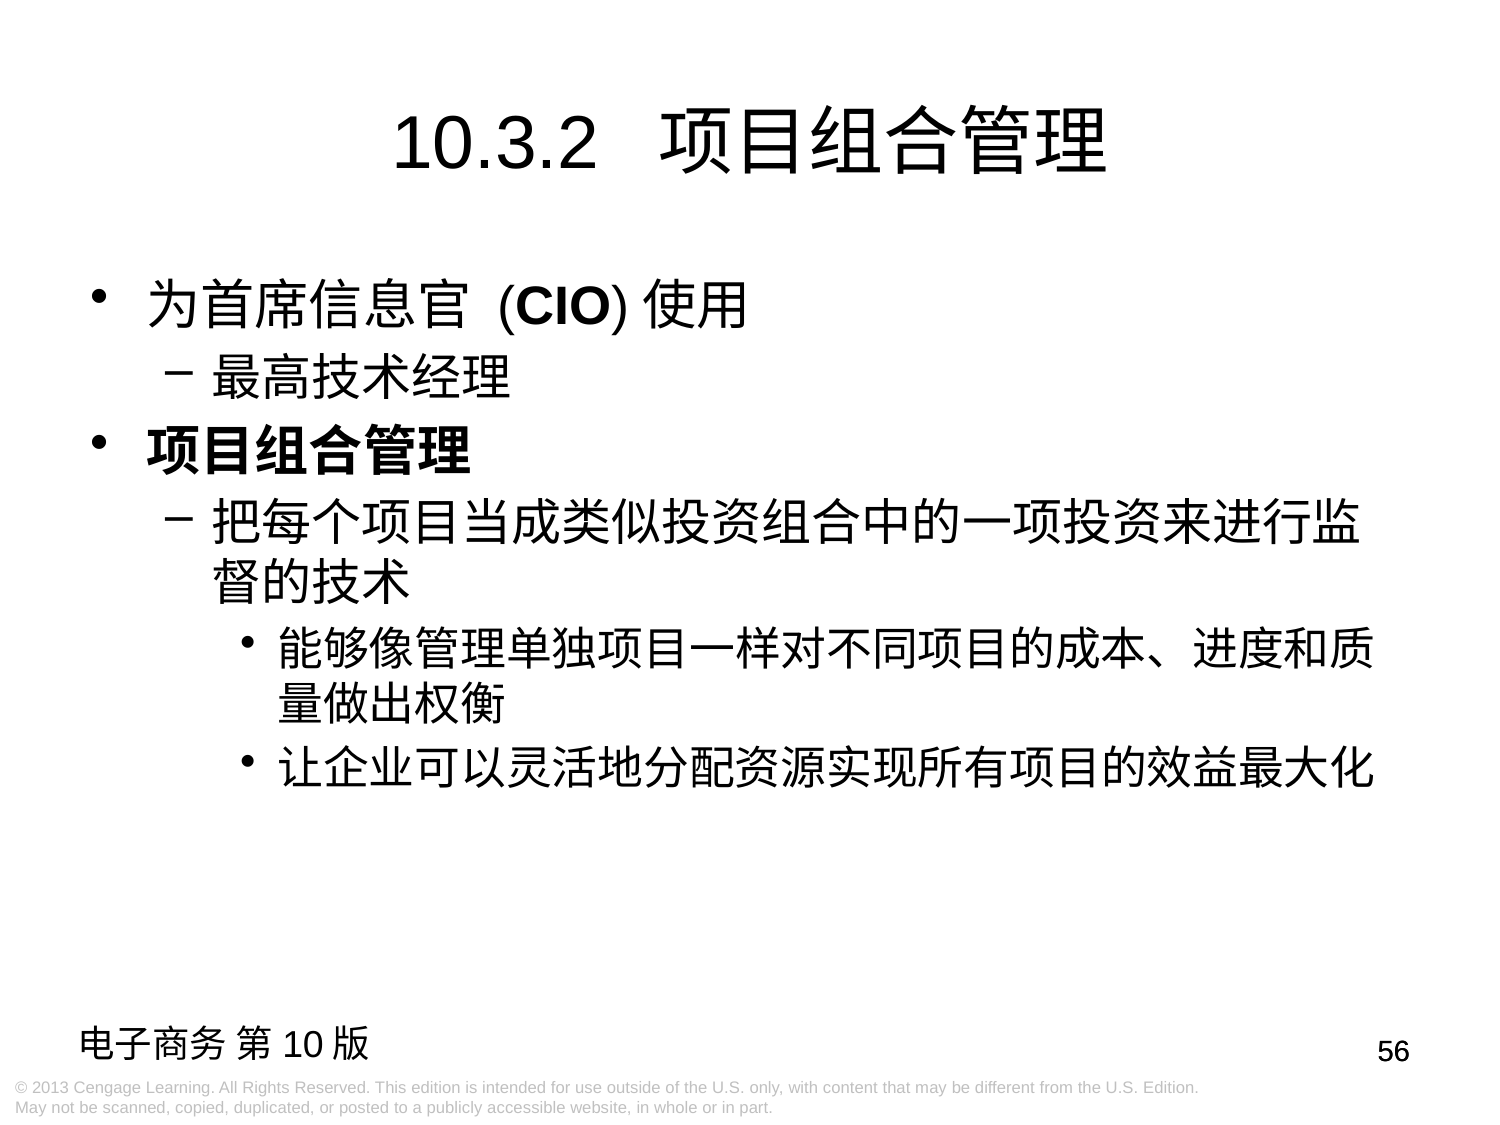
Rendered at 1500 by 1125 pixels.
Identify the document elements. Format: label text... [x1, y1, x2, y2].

list 为首席信息官 (CIO)使用 最高技术经理 项目组合管理 把每个项目当成类似投资组合中的一项投资来进行监督的技术 能够像管理单独项目一样对不同项目的成本、进度和质量做出权衡 让企业可以灵活地分配资源实现所有项目的效益最大化 [75, 262, 1425, 1005]
title 10.3.2 项目组合管理 [75, 45, 1425, 233]
slide_number 56 [1074, 1024, 1426, 1103]
